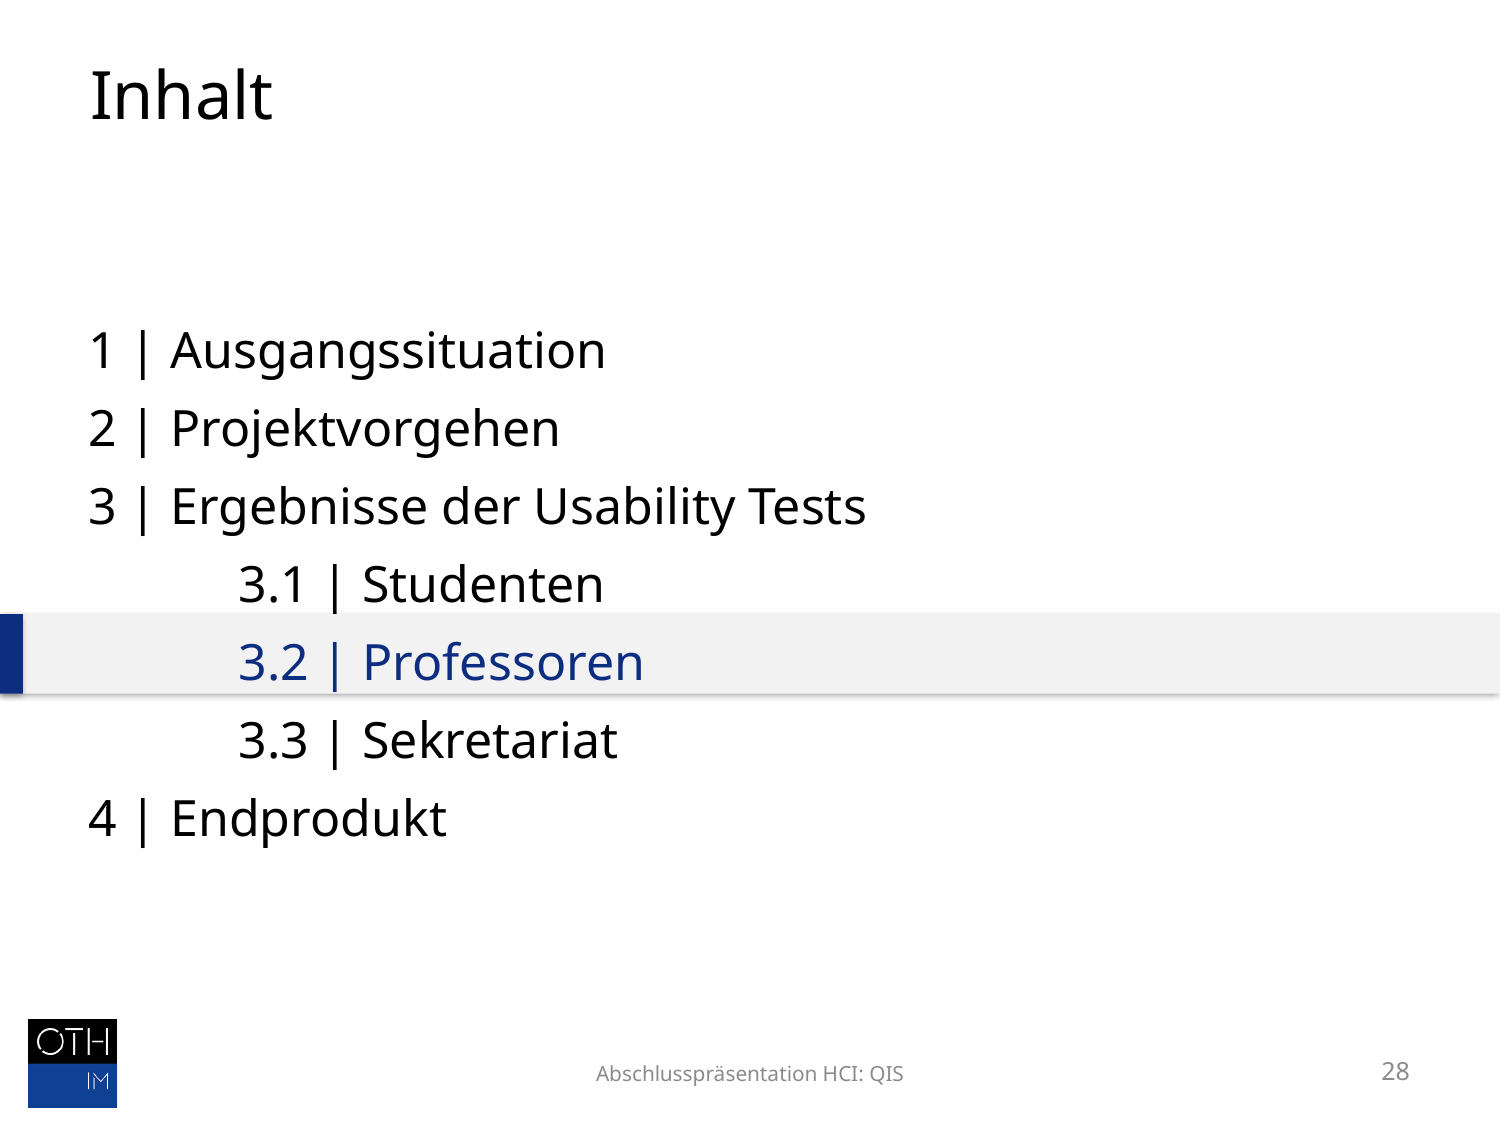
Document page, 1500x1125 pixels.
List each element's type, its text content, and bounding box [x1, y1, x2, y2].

slide_number 28 [1074, 1042, 1425, 1103]
picture [28, 1019, 119, 1108]
footer Abschlusspräsentation HCI: QIS [512, 1042, 988, 1103]
text_box 1 | Ausgangssituation 2 | Projektvorgehen 3 | Ergebnisse der Usability Tests 3.1 | Studenten 3.2 | Professoren 3.3 | Sekretariat 4 | Endprodukt [0, 702, 1461, 854]
text_box 1 | Ausgangssituation 2 | Projektvorgehen 3 | Ergebnisse der Usability Tests 3.1 | Studenten 3.2 | Professoren 3.3 | Sekretariat 4 | Endprodukt [0, 293, 1461, 612]
title Inhalt [75, 45, 1425, 233]
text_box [0, 613, 1500, 694]
